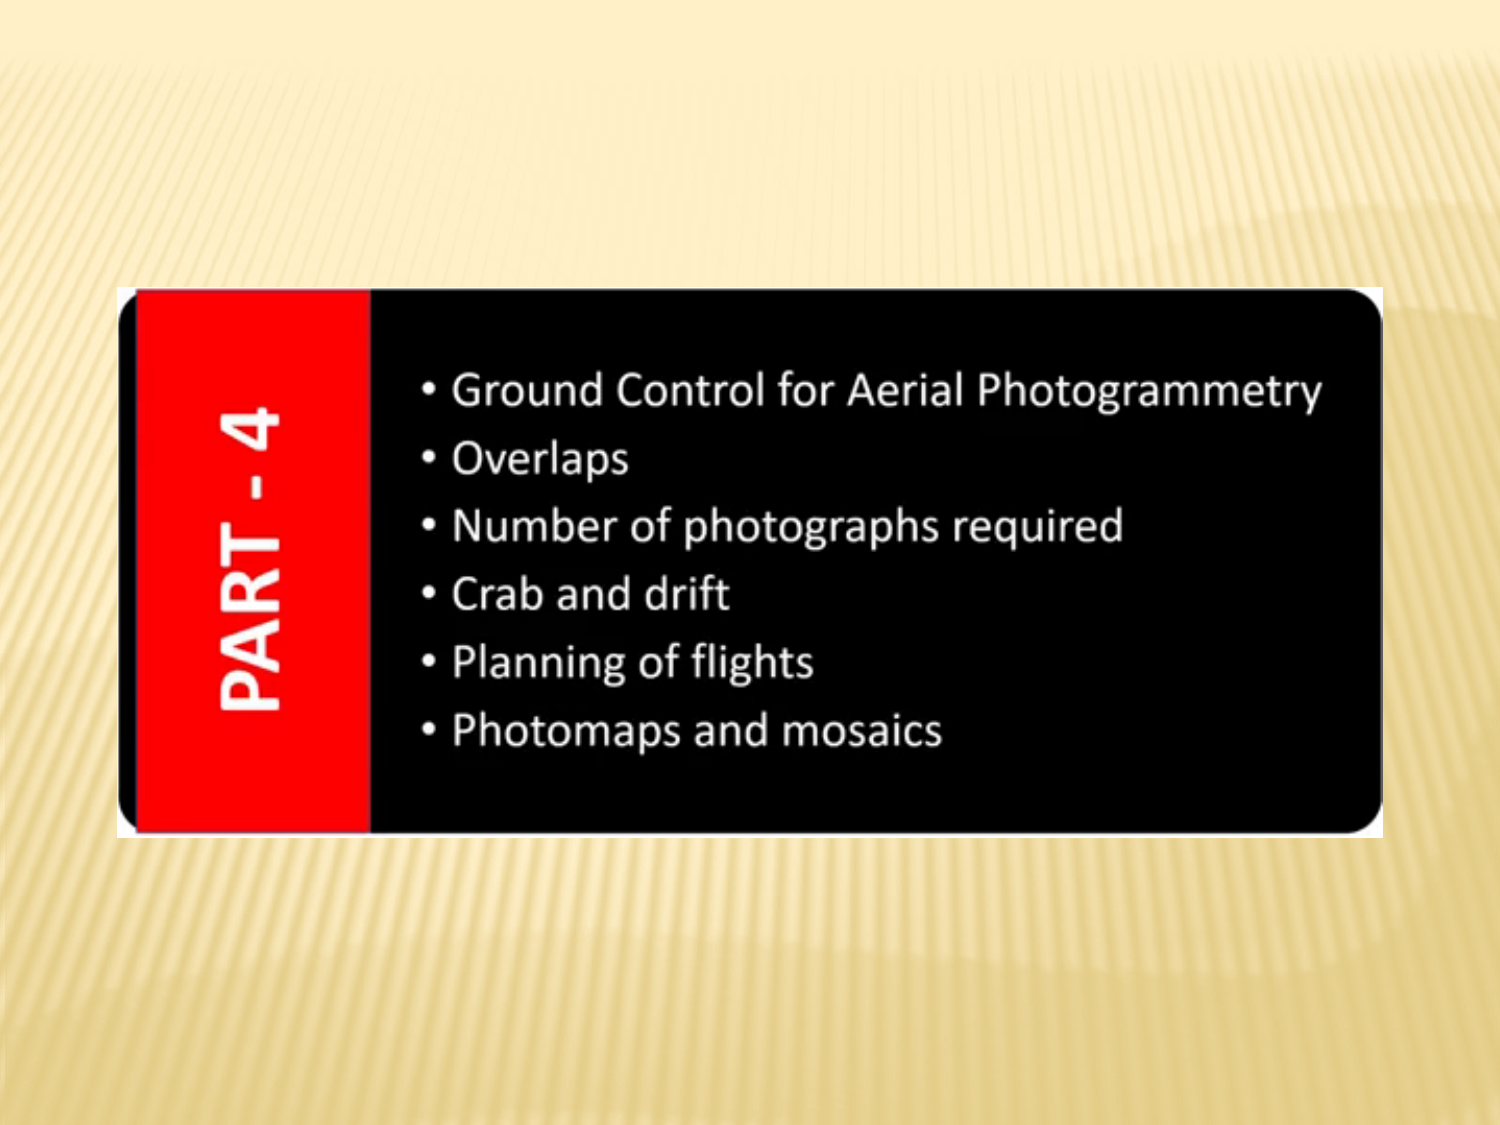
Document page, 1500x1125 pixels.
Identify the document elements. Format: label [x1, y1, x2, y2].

picture [116, 286, 1384, 838]
